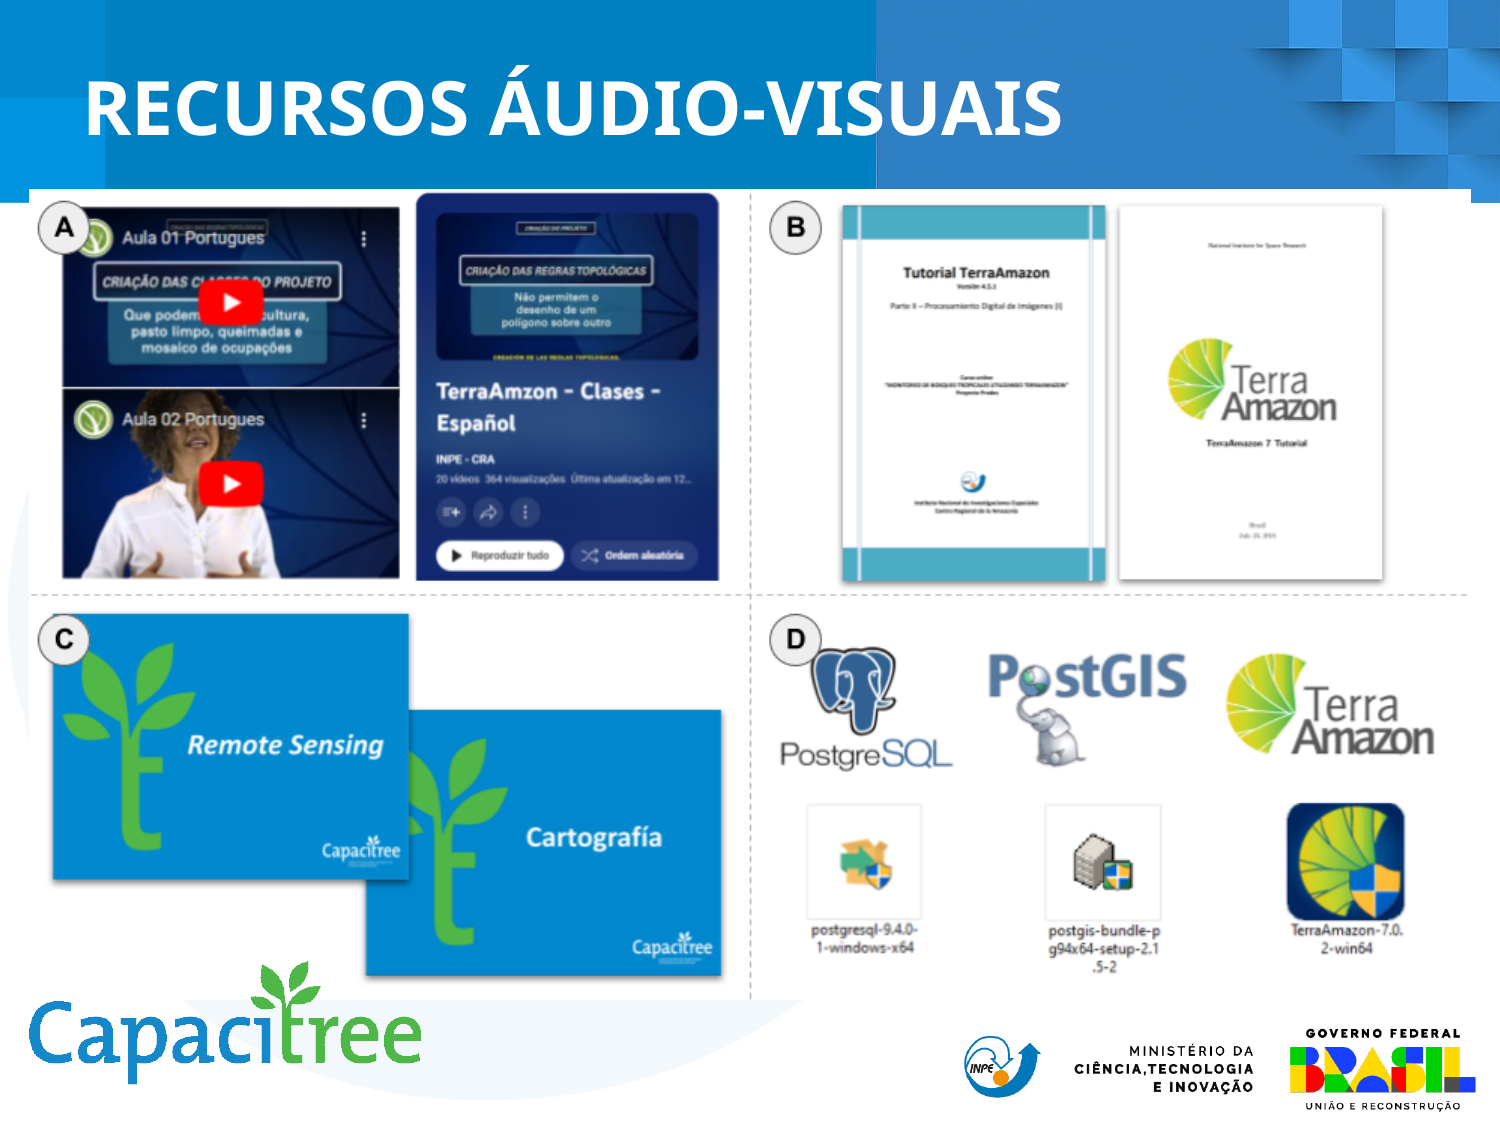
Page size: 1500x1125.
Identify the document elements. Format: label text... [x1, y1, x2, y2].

picture [0, 0, 1500, 1125]
title RECURSOS ÁUDIO-VISUAIS [75, 14, 1425, 189]
